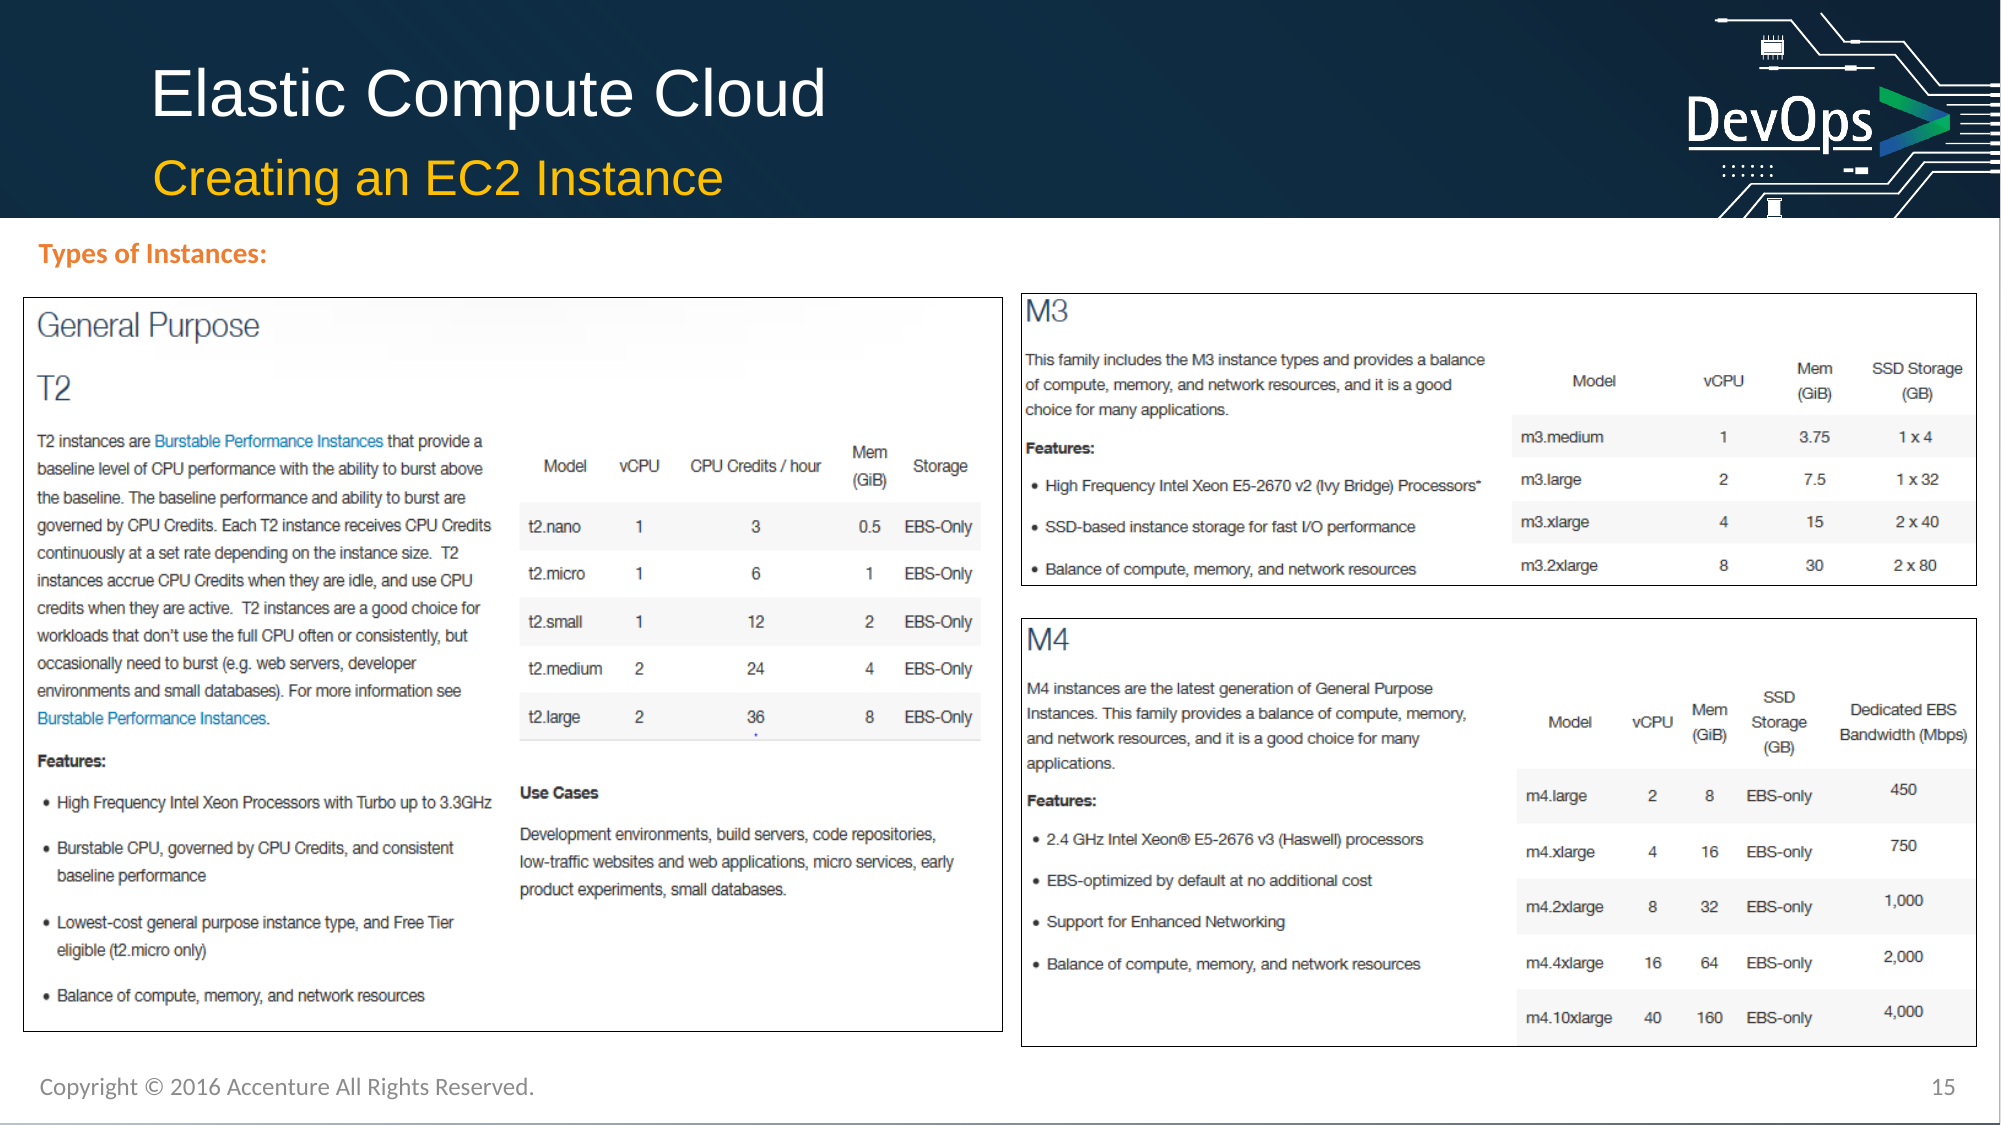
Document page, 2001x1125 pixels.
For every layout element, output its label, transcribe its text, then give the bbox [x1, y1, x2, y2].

picture [1021, 618, 1977, 1047]
picture [1686, 84, 1952, 159]
text_box Elastic Compute Cloud [135, 42, 1617, 137]
picture [23, 297, 1003, 1032]
picture [1021, 293, 1977, 586]
picture [1911, 154, 1952, 159]
picture [1922, 84, 1952, 93]
text_box Creating an EC2 Instance [137, 138, 1619, 213]
text_box Types of Instances: [23, 234, 311, 277]
